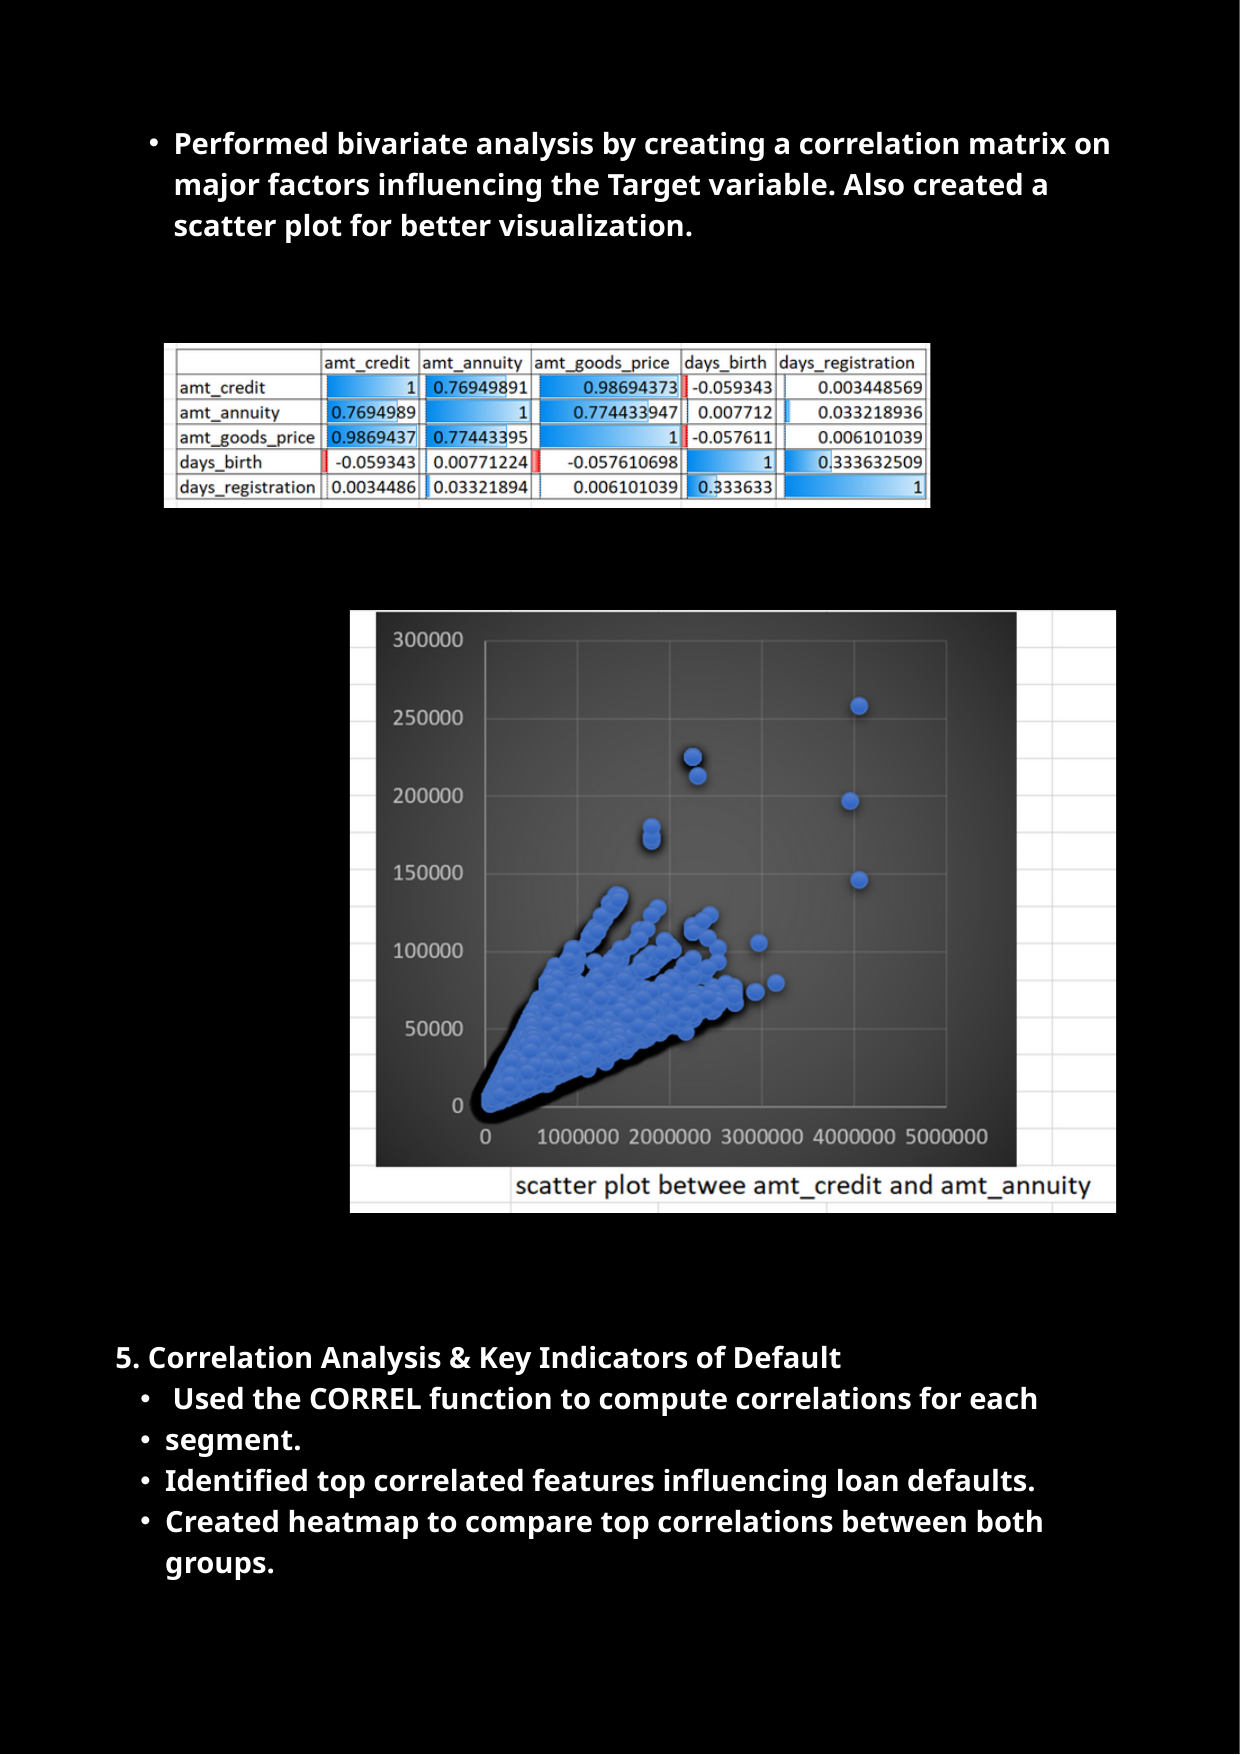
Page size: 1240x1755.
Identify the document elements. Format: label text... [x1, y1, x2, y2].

text_box [163, 343, 931, 508]
text_box [349, 610, 1117, 1214]
text_box 5. Correlation Analysis & Key Indicators of Default Used the CORREL function to compute correlations for each segment. Identified top correlated features influencing loan defaults. Created heatmap to compare top correlations between both groups. [115, 1333, 1143, 1579]
text_box Performed bivariate analysis by creating a correlation matrix on major factors influencing the Target variable. Also created a scatter plot for better visualization. [123, 119, 1117, 242]
